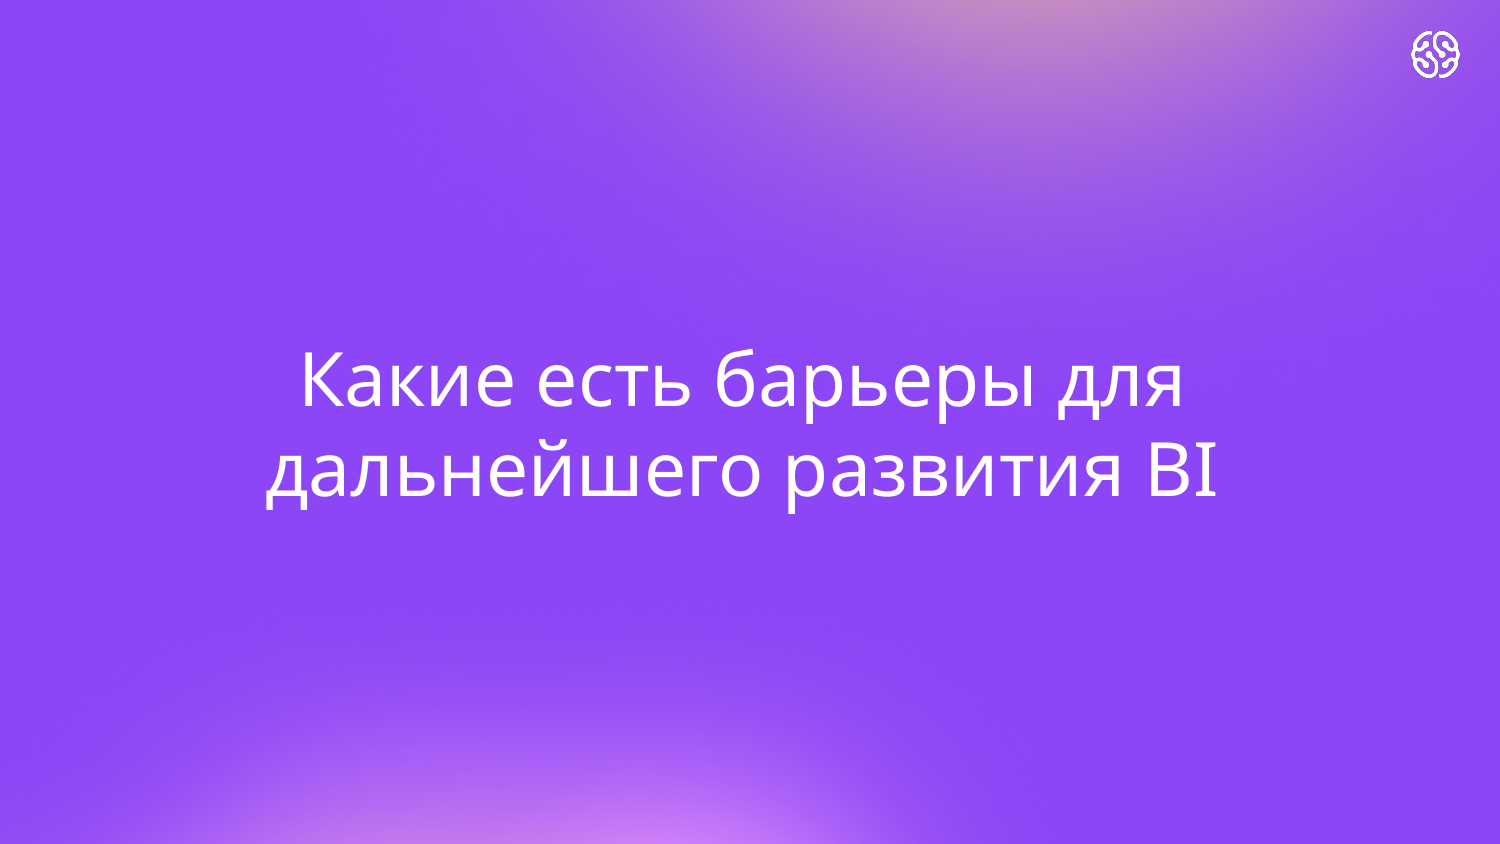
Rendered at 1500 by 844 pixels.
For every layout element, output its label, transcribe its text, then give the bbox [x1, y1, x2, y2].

title Какие есть барьеры для дальнейшего развития BI [88, 212, 1412, 632]
picture [0, 0, 1500, 844]
